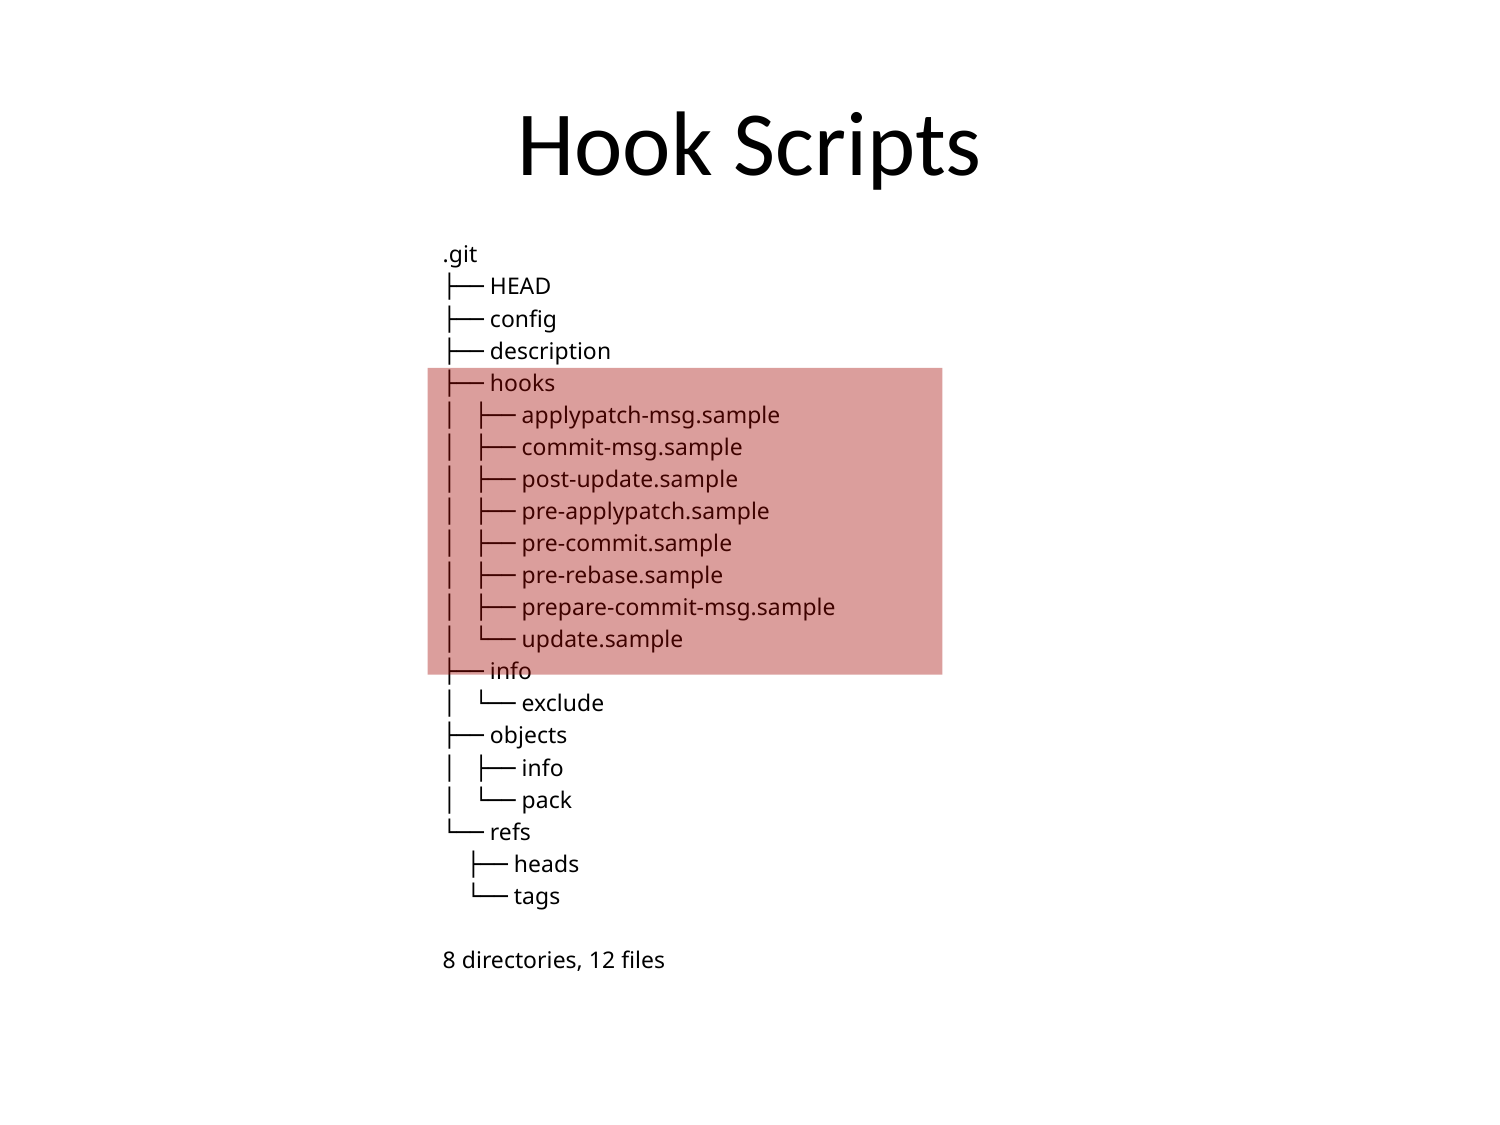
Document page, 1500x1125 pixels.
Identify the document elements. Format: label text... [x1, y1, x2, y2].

list .git ├── HEAD ├── config ├── description ├── hooks │ ├── applypatch-msg.sample │ ├── commit-msg.sample │ ├── post-update.sample │ ├── pre-applypatch.sample │ ├── pre-commit.sample │ ├── pre-rebase.sample │ ├── prepare-commit-msg.sample │ └── update.sample ├── info │ └── exclude ├── objects │ ├── info │ └── pack └── refs ├── heads └── tags 8 directories, 12 files [427, 232, 999, 915]
title Hook Scripts [75, 45, 1425, 233]
text_box [427, 367, 943, 675]
